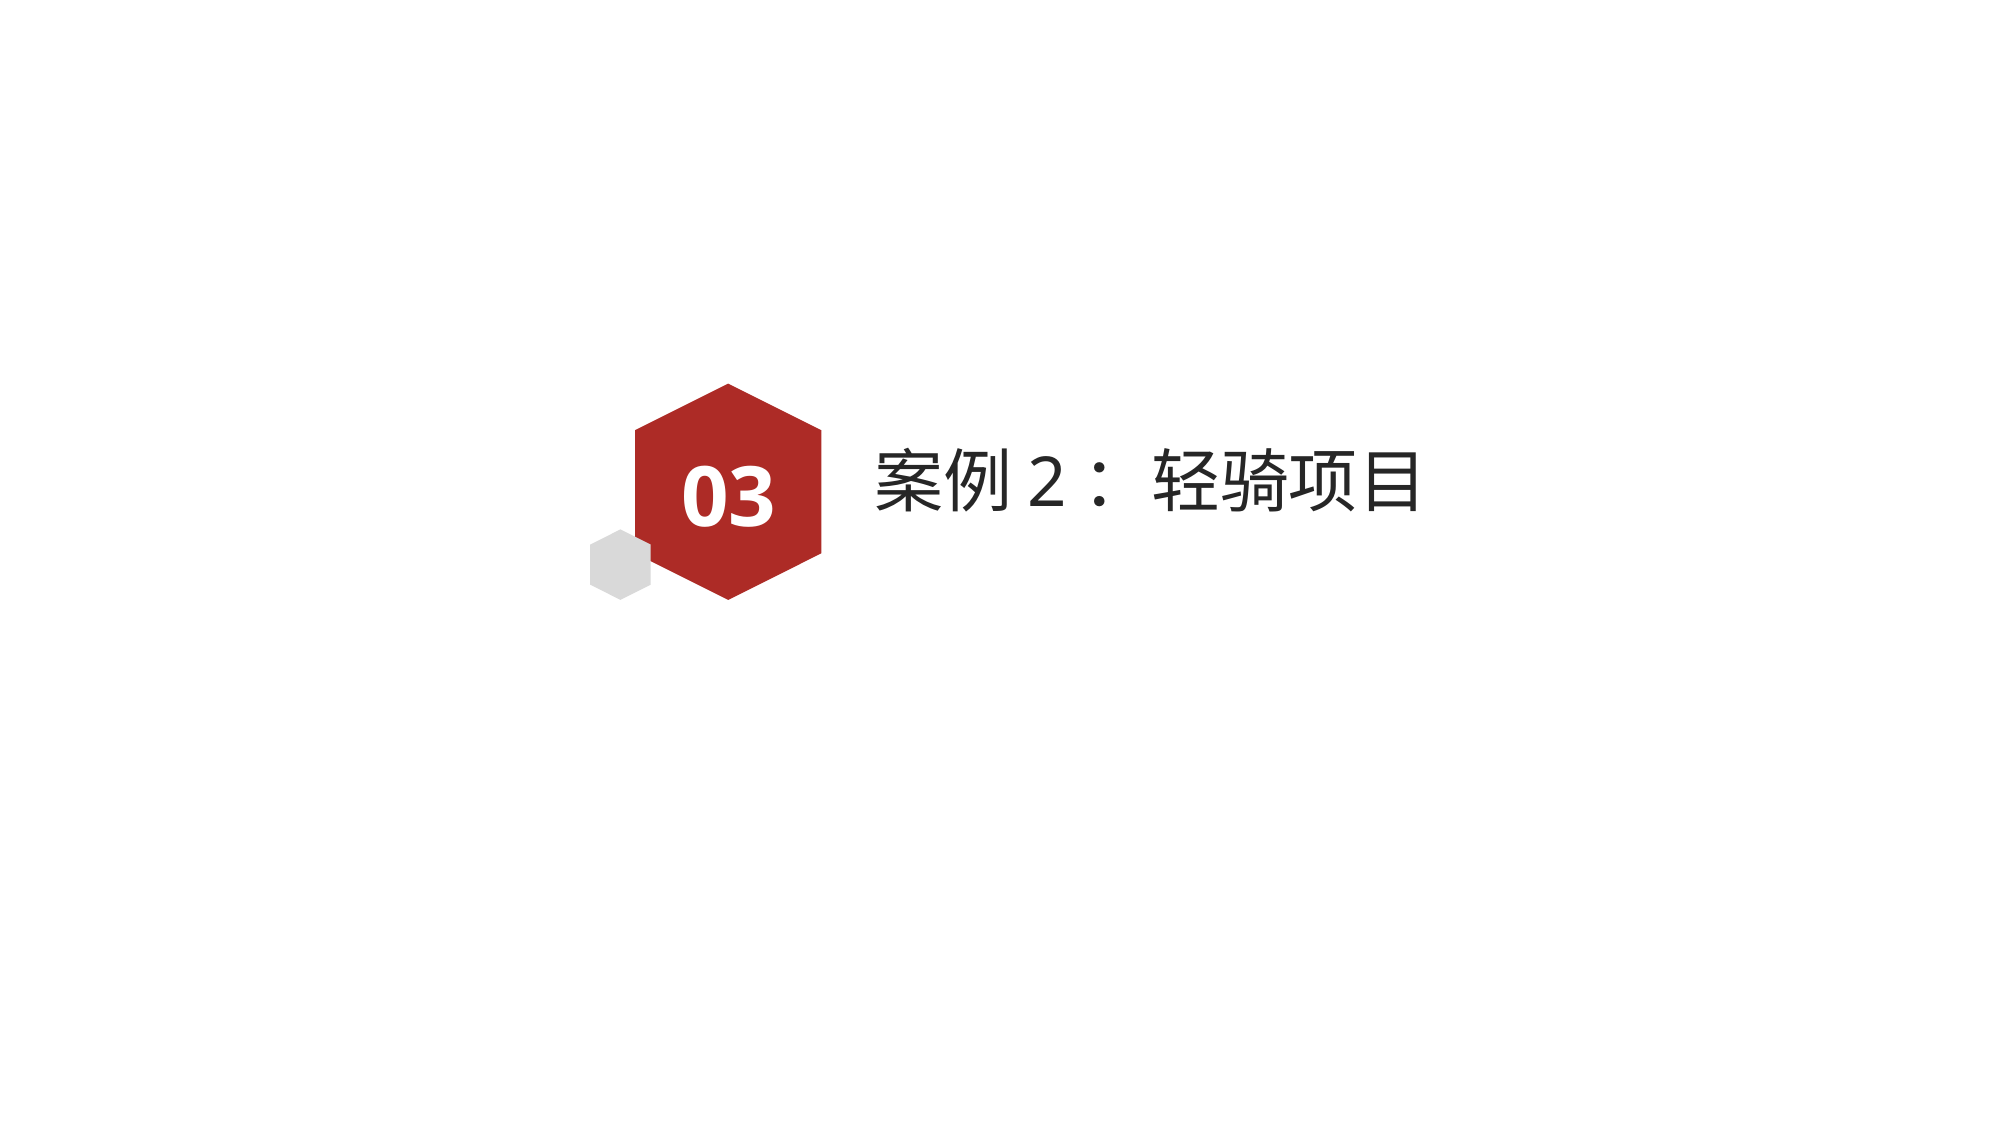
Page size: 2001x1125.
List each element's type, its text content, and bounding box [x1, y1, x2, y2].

list 03 [636, 404, 822, 594]
title 案例2：轻骑项目 [859, 439, 1963, 530]
